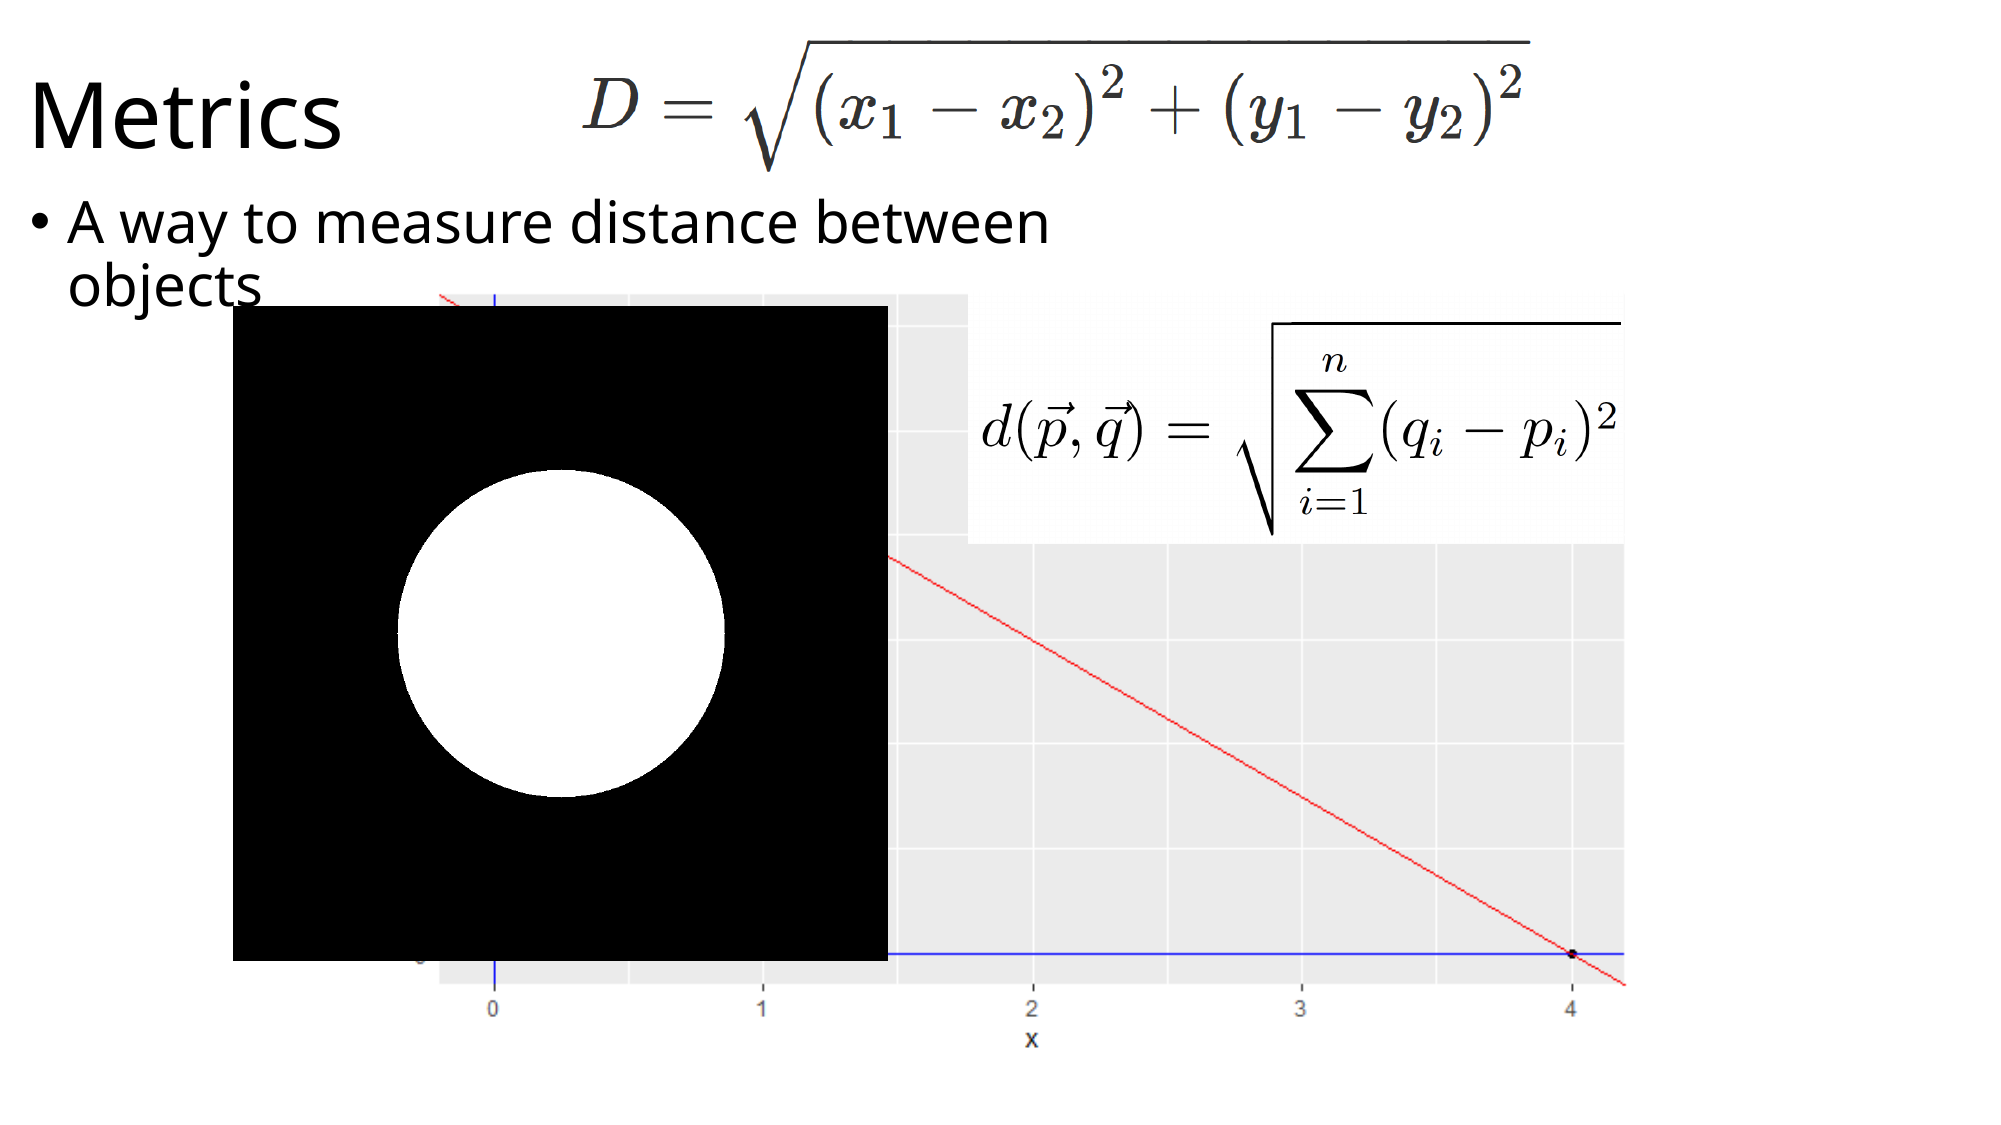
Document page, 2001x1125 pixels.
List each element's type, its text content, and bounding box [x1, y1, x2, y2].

picture [233, 282, 1639, 1066]
list A way to measure distance between objects [14, 185, 1216, 291]
picture [553, 0, 1567, 205]
title Metrics [12, 10, 455, 228]
